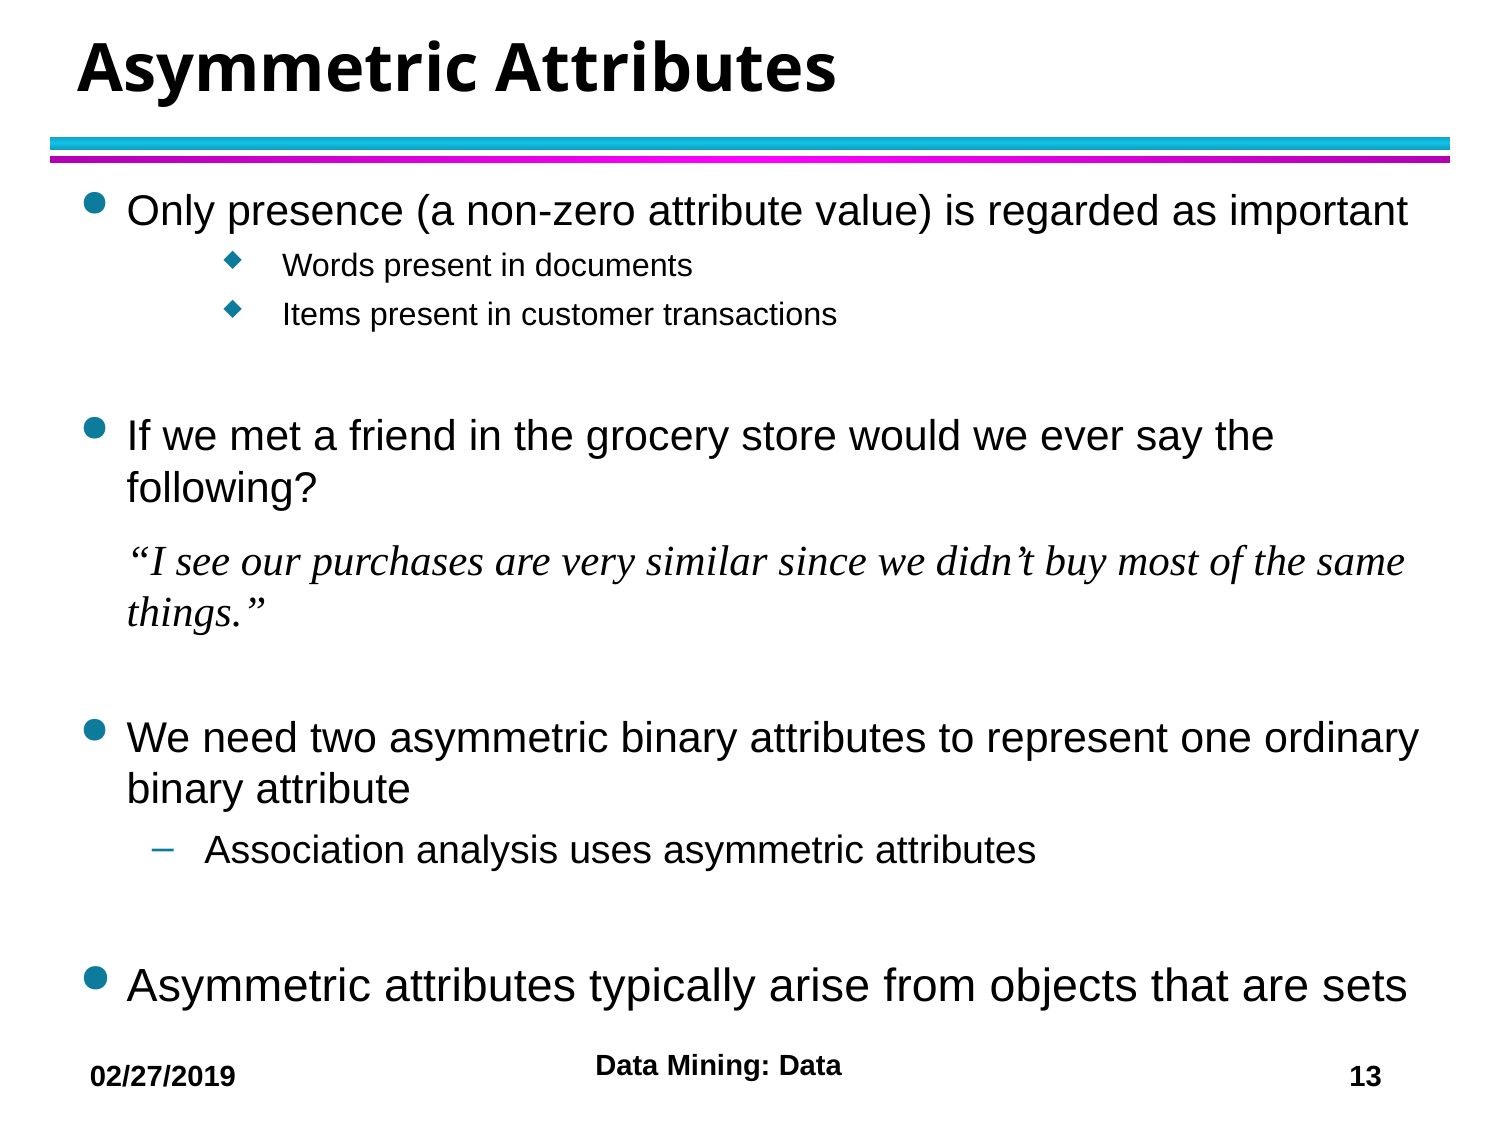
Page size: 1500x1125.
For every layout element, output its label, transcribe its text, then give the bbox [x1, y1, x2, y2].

list Only presence (a non-zero attribute value) is regarded as important Words present in documents Items present in customer transactions If we met a friend in the grocery store would we ever say the following? “I see our purchases are very similar since we didn’t buy most of the same things.” We need two asymmetric binary attributes to represent one ordinary binary attribute Association analysis uses asymmetric attributes Asymmetric attributes typically arise from objects that are sets [67, 174, 1450, 1025]
title Asymmetric Attributes [62, 24, 1421, 113]
